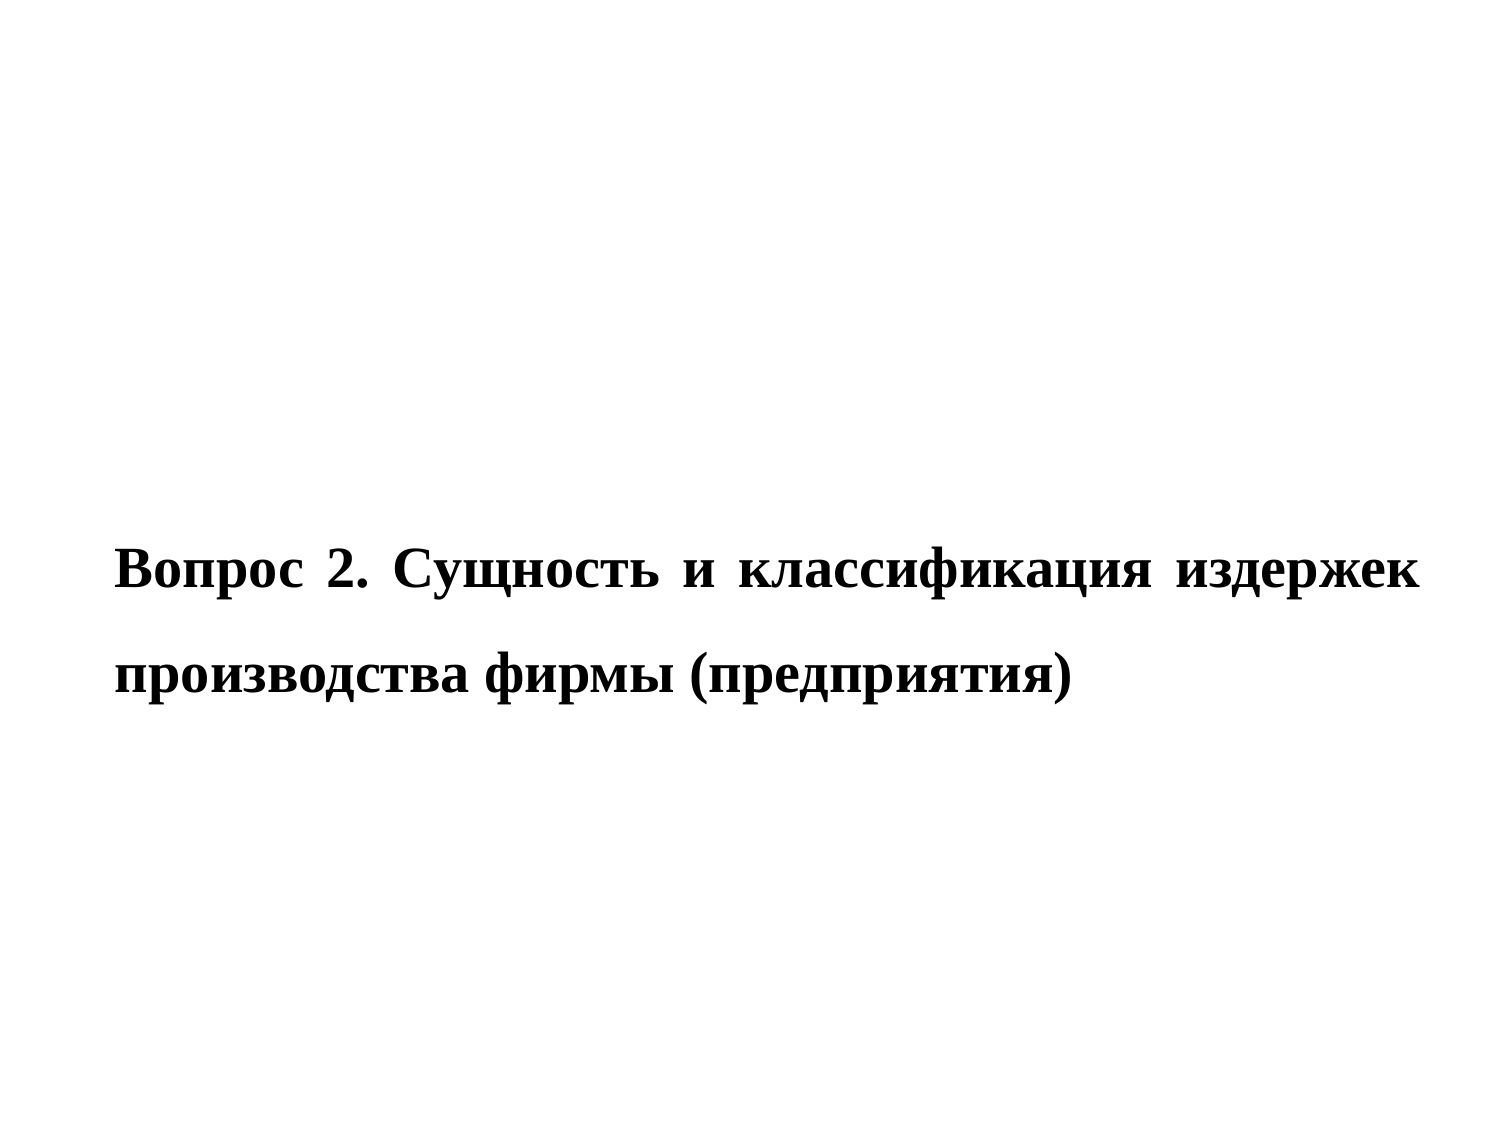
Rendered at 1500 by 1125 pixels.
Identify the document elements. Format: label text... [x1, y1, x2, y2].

text_box Вопрос 2. Сущность и классификация издержек производства фирмы (предприятия) [100, 486, 1436, 712]
